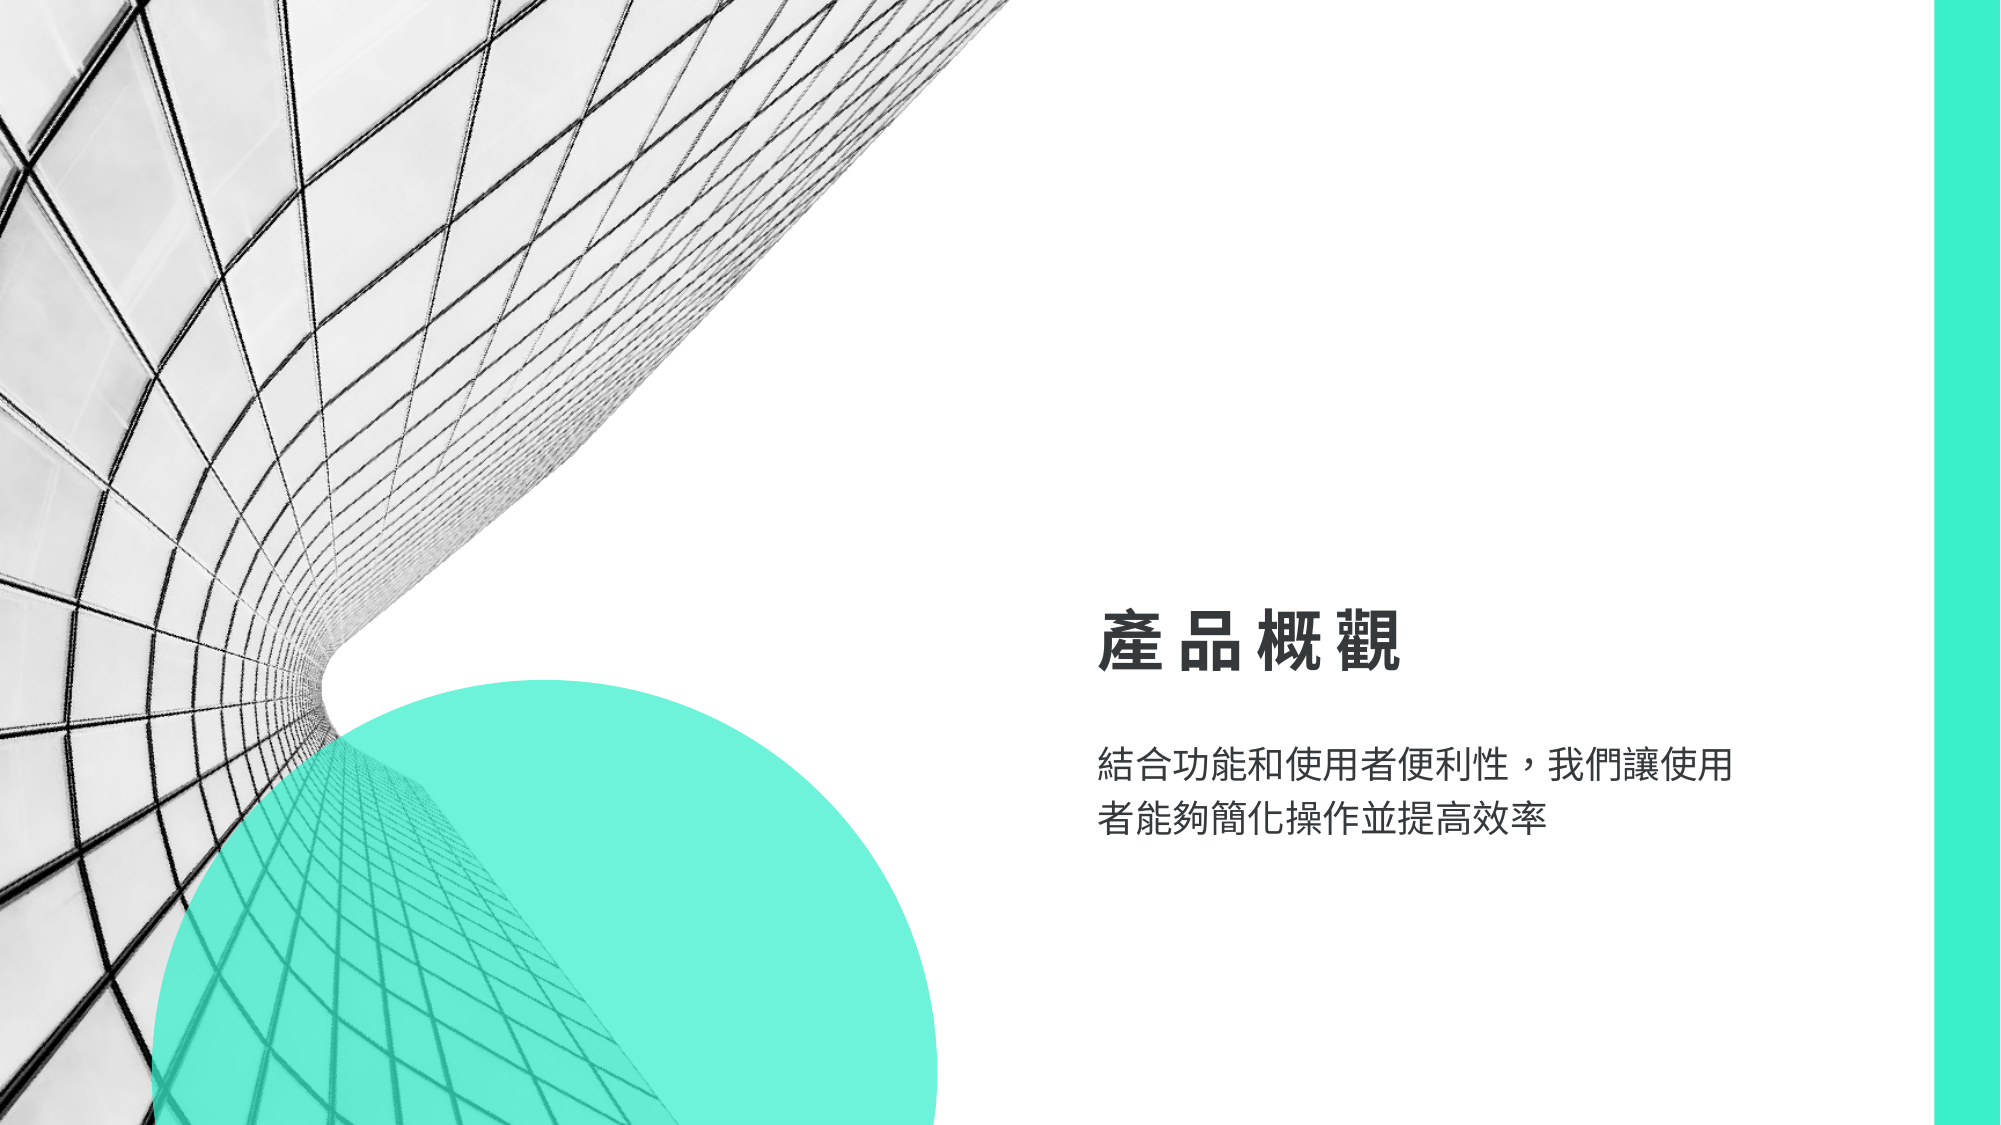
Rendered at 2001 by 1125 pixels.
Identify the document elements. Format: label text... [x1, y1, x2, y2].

title 產品概觀 [1098, 217, 1934, 680]
subtitle 結合功能和使用者便利性，我們讓使用者能夠簡化操作並提高效率 [1098, 731, 1754, 1053]
